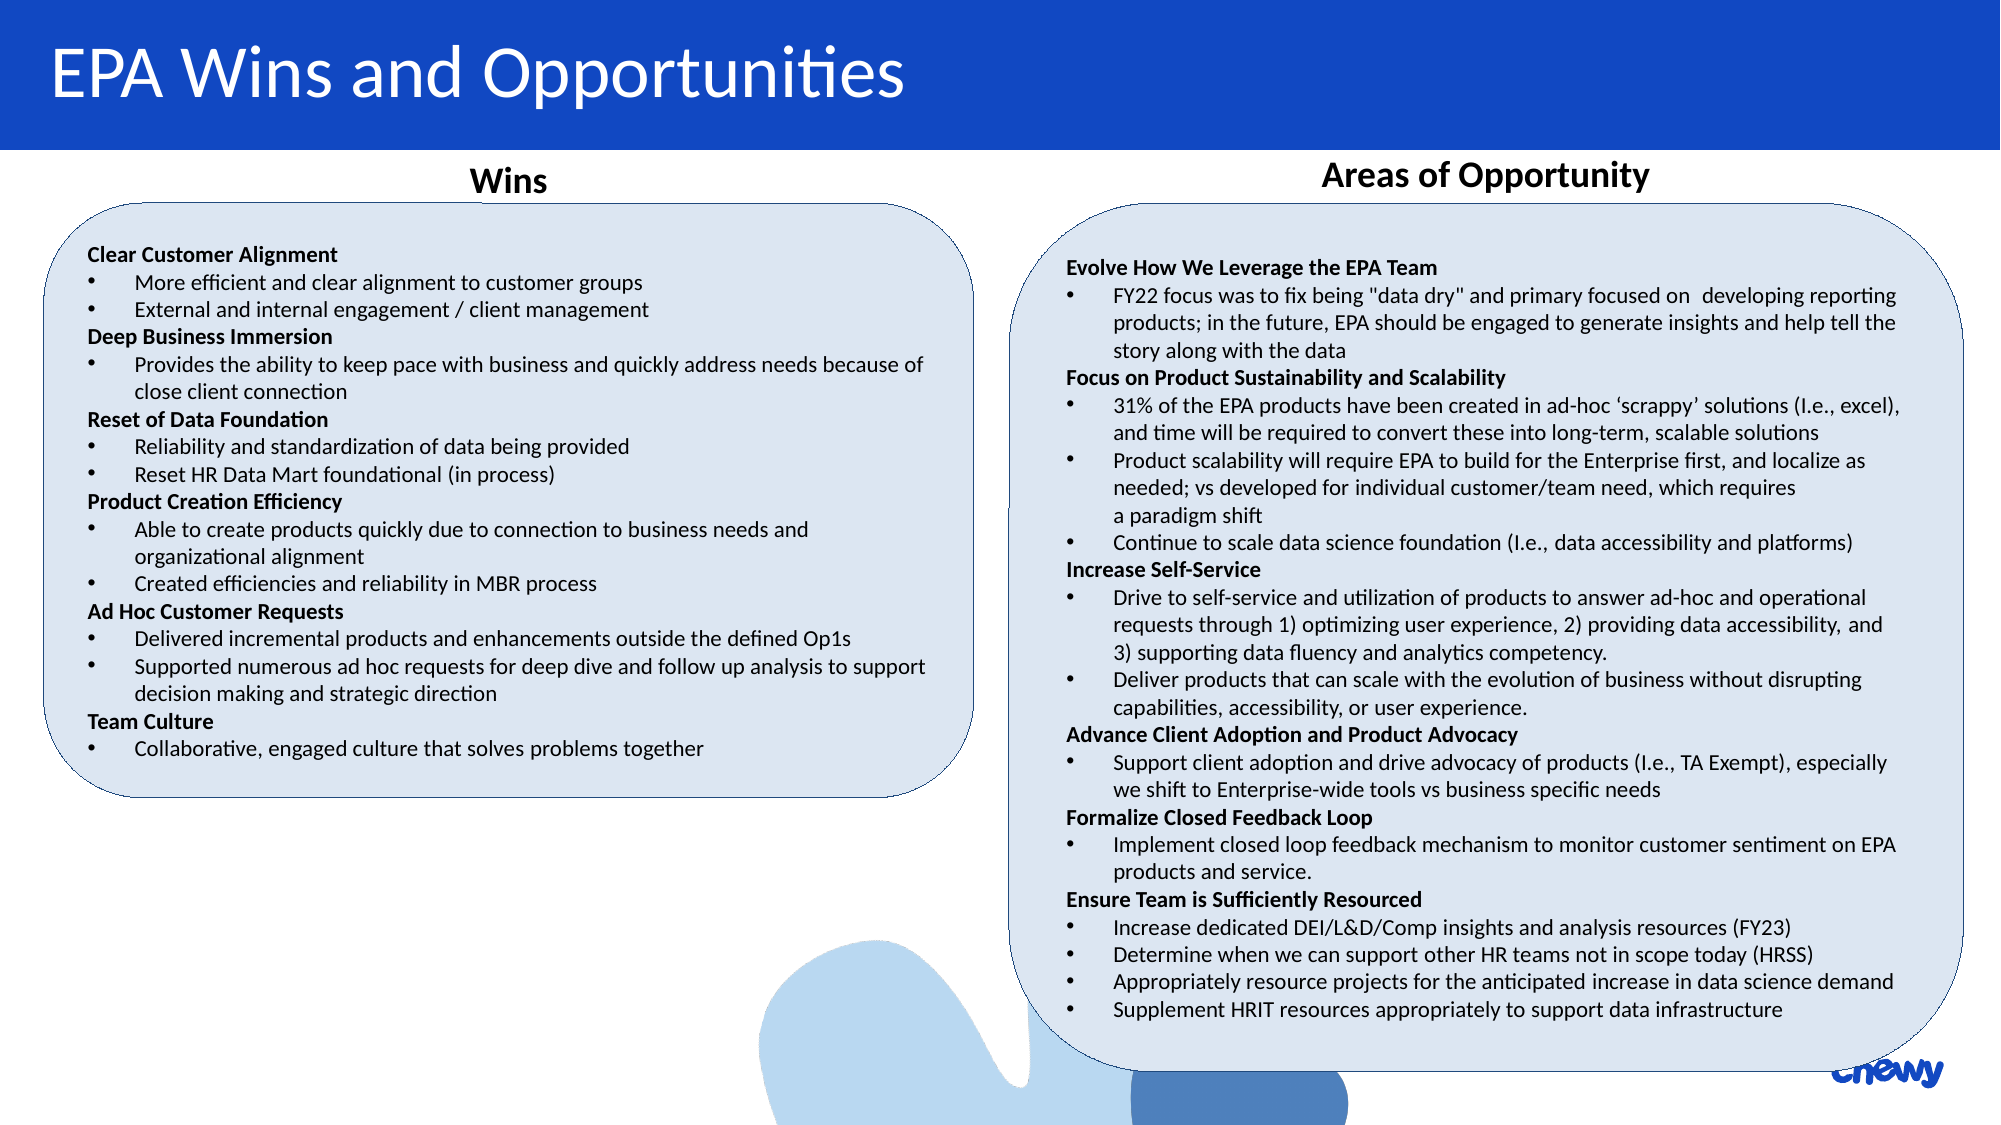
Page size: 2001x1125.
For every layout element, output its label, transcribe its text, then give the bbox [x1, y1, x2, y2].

text_box Areas of Opportunity [1190, 142, 1782, 203]
text_box EPA Wins and Opportunities [35, 25, 1944, 132]
text_box Clear Customer Alignment More efficient and clear alignment to customer groups External and internal engagement / client management Deep Business Immersion Provides the ability to keep pace with business and quickly address needs because of close client connection Reset of Data Foundation Reliability and standardization of data being provided Reset HR Data Mart foundational (in process) Product Creation Efficiency Able to create products quickly due to connection to business needs and organizational alignment Created efficiencies and reliability in MBR process Ad Hoc Customer Requests Delivered incremental products and enhancements outside the defined Op1s Supported numerous ad hoc requests for deep dive and follow up analysis to support decision making and strategic direction Team Culture Collaborative, engaged culture that solves problems together [43, 202, 974, 798]
picture [735, 814, 1416, 1125]
text_box Wins [213, 148, 805, 203]
text_box Evolve How We Leverage the EPA Team FY22 focus was to fix being "data dry" and primary focused on developing reporting products; in the future, EPA should be engaged to generate insights and help tell the story along with the data Focus on Product Sustainability and Scalability 31% of the EPA products have been created in ad-hoc ‘scrappy’ solutions (I.e., excel), and time will be required to convert these into long-term, scalable solutions Product scalability will require EPA to build for the Enterprise first, and localize as needed; vs developed for individual customer/team need, which requires a paradigm shift Continue to scale data science foundation (I.e., data accessibility and platforms) Increase Self-Service Drive to self-service and utilization of products to answer ad-hoc and operational requests through 1) optimizing user experience, 2) providing data accessibility, and 3) supporting data fluency and analytics competency. Deliver products that can scale with the evolution of business without disrupting capabilities, accessibility, or user experience. Advance Client Adoption and Product Advocacy Support client adoption and drive advocacy of products (I.e., TA Exempt), especially we shift to Enterprise-wide tools vs business specific needs Formalize Closed Feedback Loop Implement closed loop feedback mechanism to monitor customer sentiment on EPA products and service. Ensure Team is Sufficiently Resourced Increase dedicated DEI/L&D/Comp insights and analysis resources (FY23) Determine when we can support other HR teams not in scope today (HRSS) Appropriately resource projects for the anticipated increase in data science demand Supplement HRIT resources appropriately to support data infrastructure [1008, 203, 1964, 1072]
